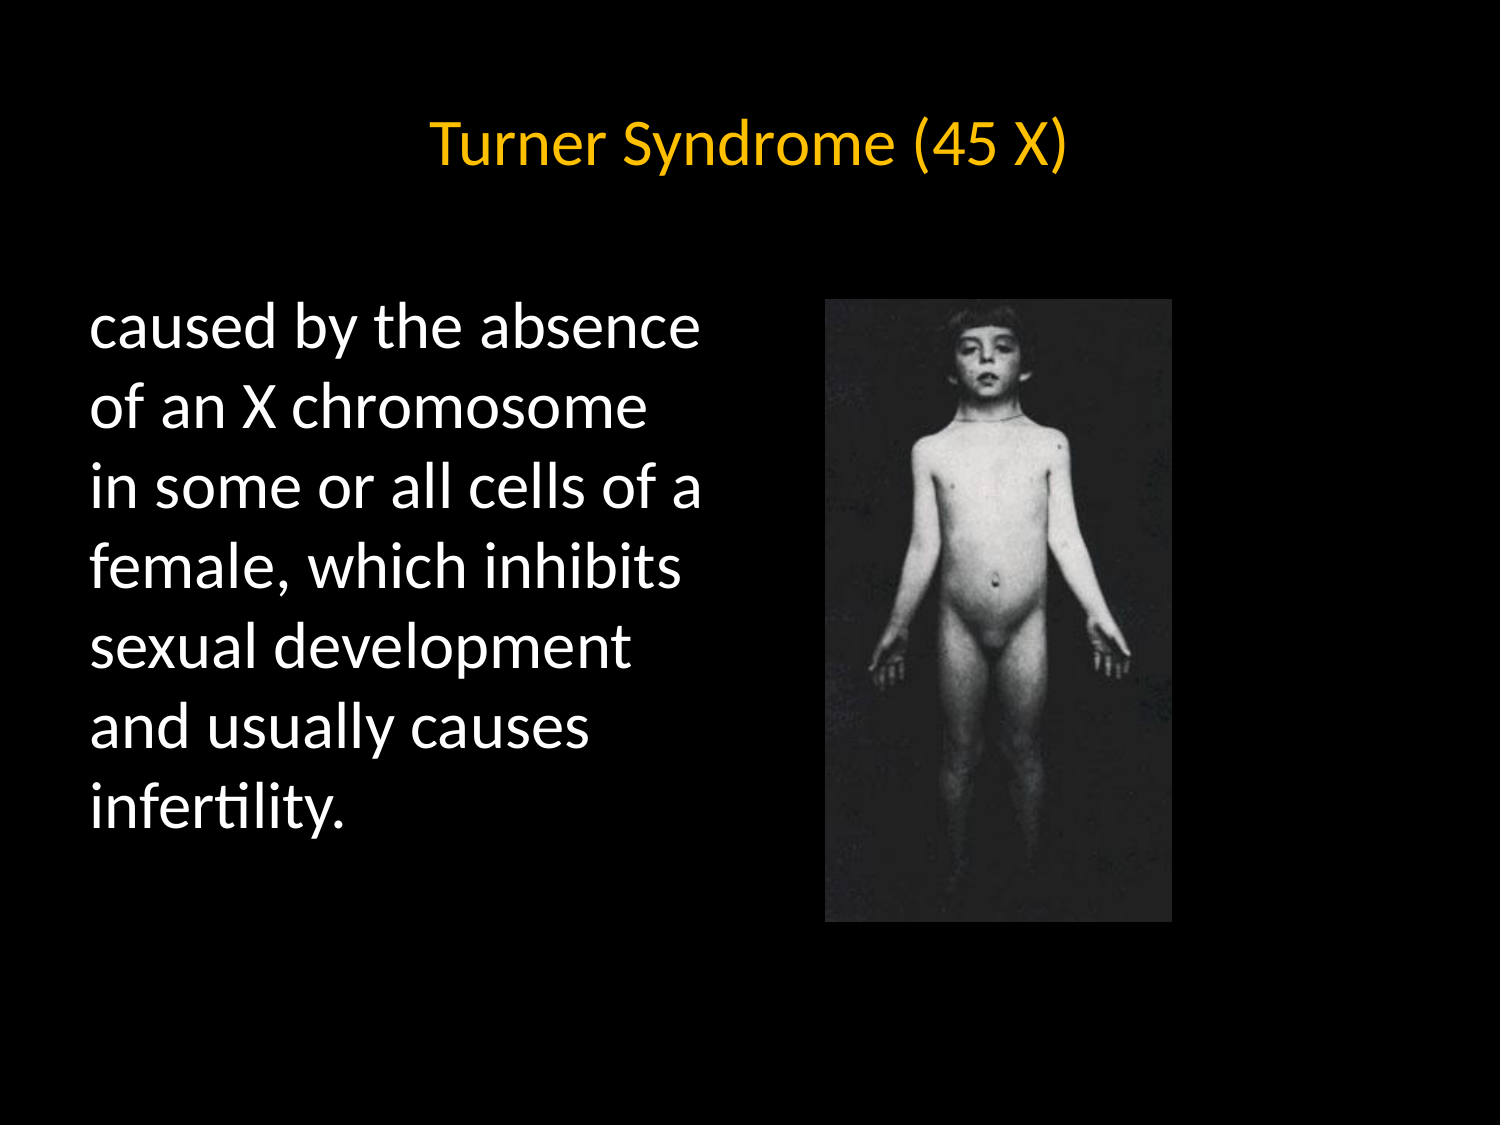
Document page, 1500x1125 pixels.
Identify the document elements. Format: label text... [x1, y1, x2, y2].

title Turner Syndrome (45 X) [75, 45, 1425, 233]
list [824, 299, 1173, 922]
text_box caused by the absence of an X chromosome in some or all cells of a female, which inhibits sexual development and usually causes infertility. [75, 274, 725, 850]
